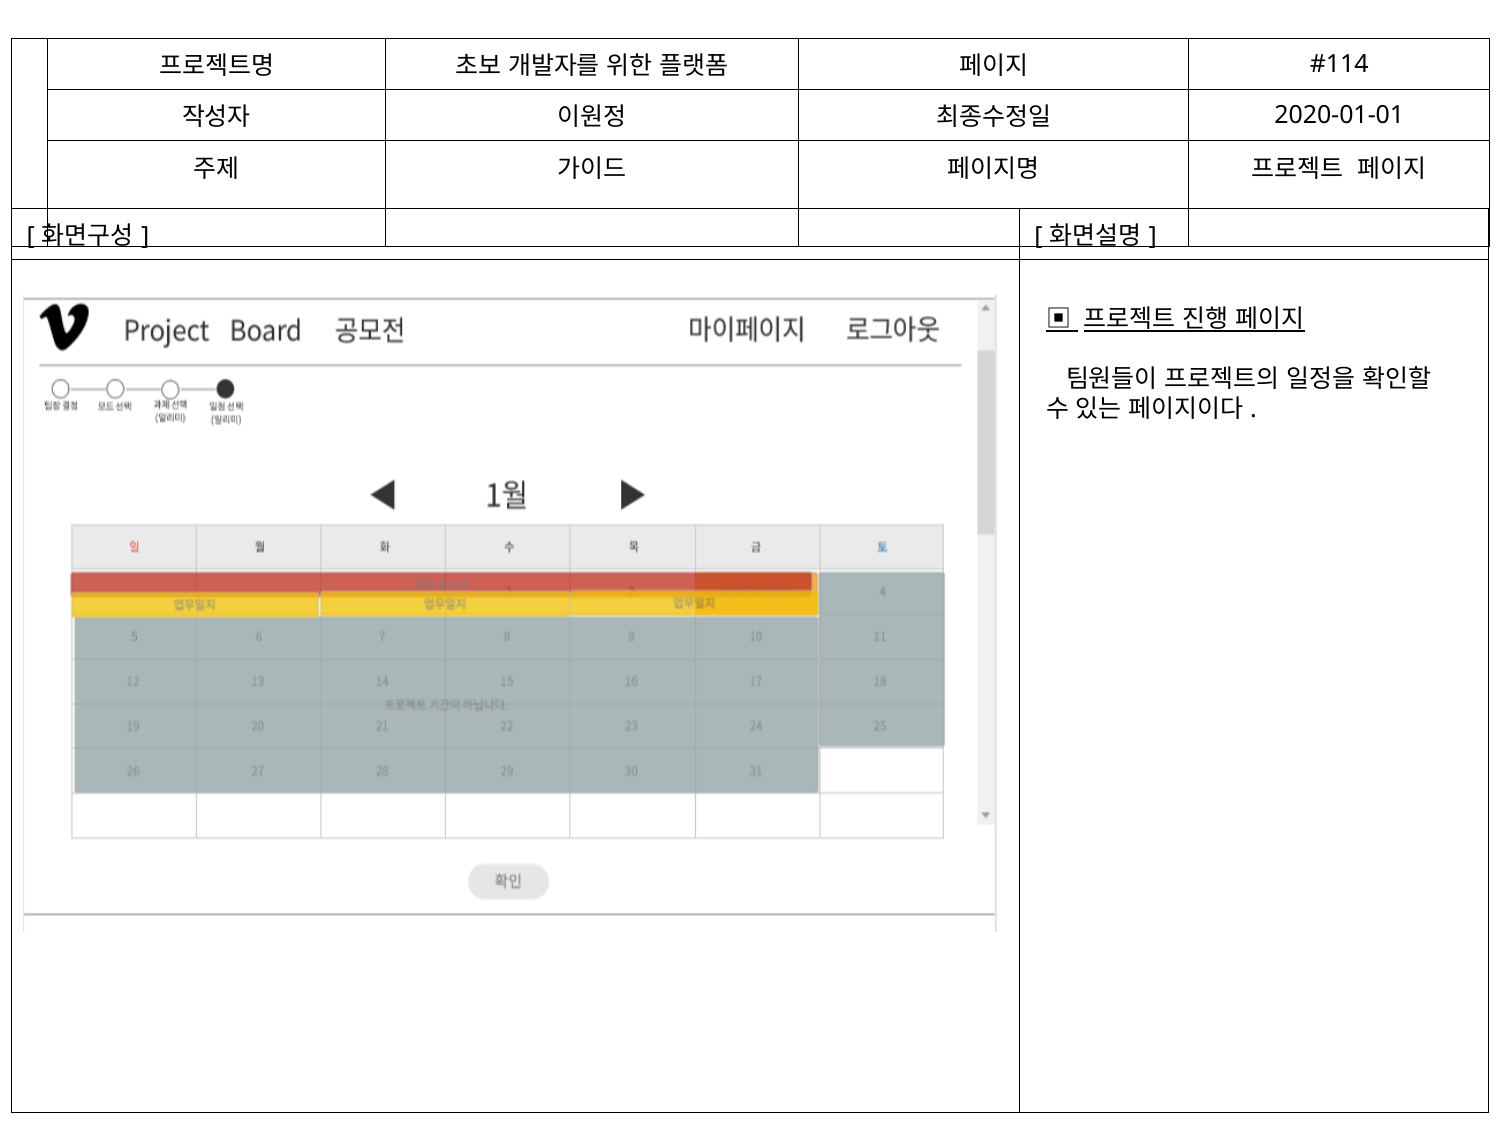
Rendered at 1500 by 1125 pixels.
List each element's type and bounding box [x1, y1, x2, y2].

table_header [386, 39, 798, 89]
table_header [1020, 209, 1488, 259]
table_header [12, 39, 47, 208]
table_header [48, 39, 385, 89]
table_header [799, 39, 1188, 89]
table_cell [799, 141, 1188, 208]
table_cell [799, 90, 1188, 140]
table_cell [1189, 141, 1489, 208]
table_cell [1189, 90, 1489, 140]
table_cell [386, 90, 798, 140]
text_box [1031, 295, 1477, 430]
table_cell [386, 141, 798, 208]
table_cell [1020, 260, 1488, 1112]
table_header [1189, 39, 1489, 89]
table_header [12, 209, 1019, 259]
table_cell [12, 260, 1019, 1112]
picture [23, 295, 998, 932]
table_cell [48, 90, 385, 140]
table_cell [48, 141, 385, 208]
